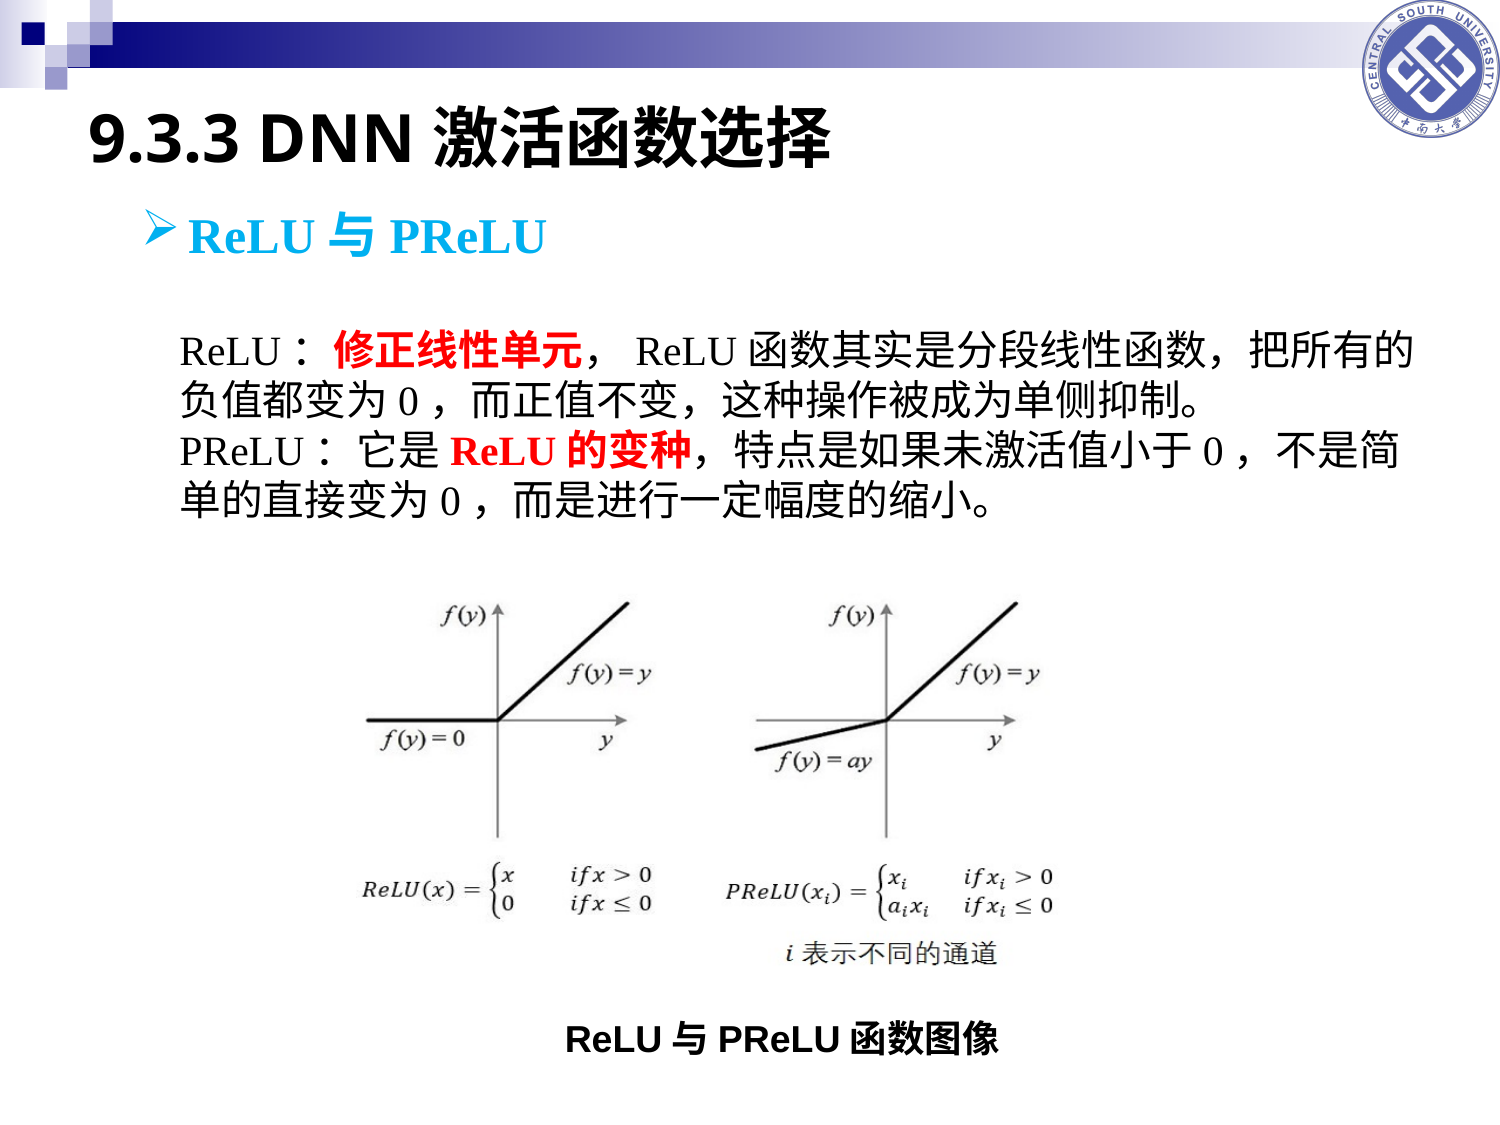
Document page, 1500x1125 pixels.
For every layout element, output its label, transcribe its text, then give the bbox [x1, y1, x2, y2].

text_box ReLU：修正线性单元，ReLU函数其实是分段线性函数，把所有的负值都变为0，而正值不变，这种操作被成为单侧抑制。 PReLU：它是ReLU的变种，特点是如果未激活值小于0，不是简单的直接变为0，而是进行一定幅度的缩小。 [164, 316, 1447, 532]
text_box ReLU与PReLU [126, 196, 563, 271]
title 9.3.3 DNN激活函数选择 [73, 86, 1424, 185]
picture [356, 577, 1065, 979]
picture [1362, 0, 1500, 138]
text_box ReLU与PReLU函数图像 [550, 1007, 1062, 1068]
